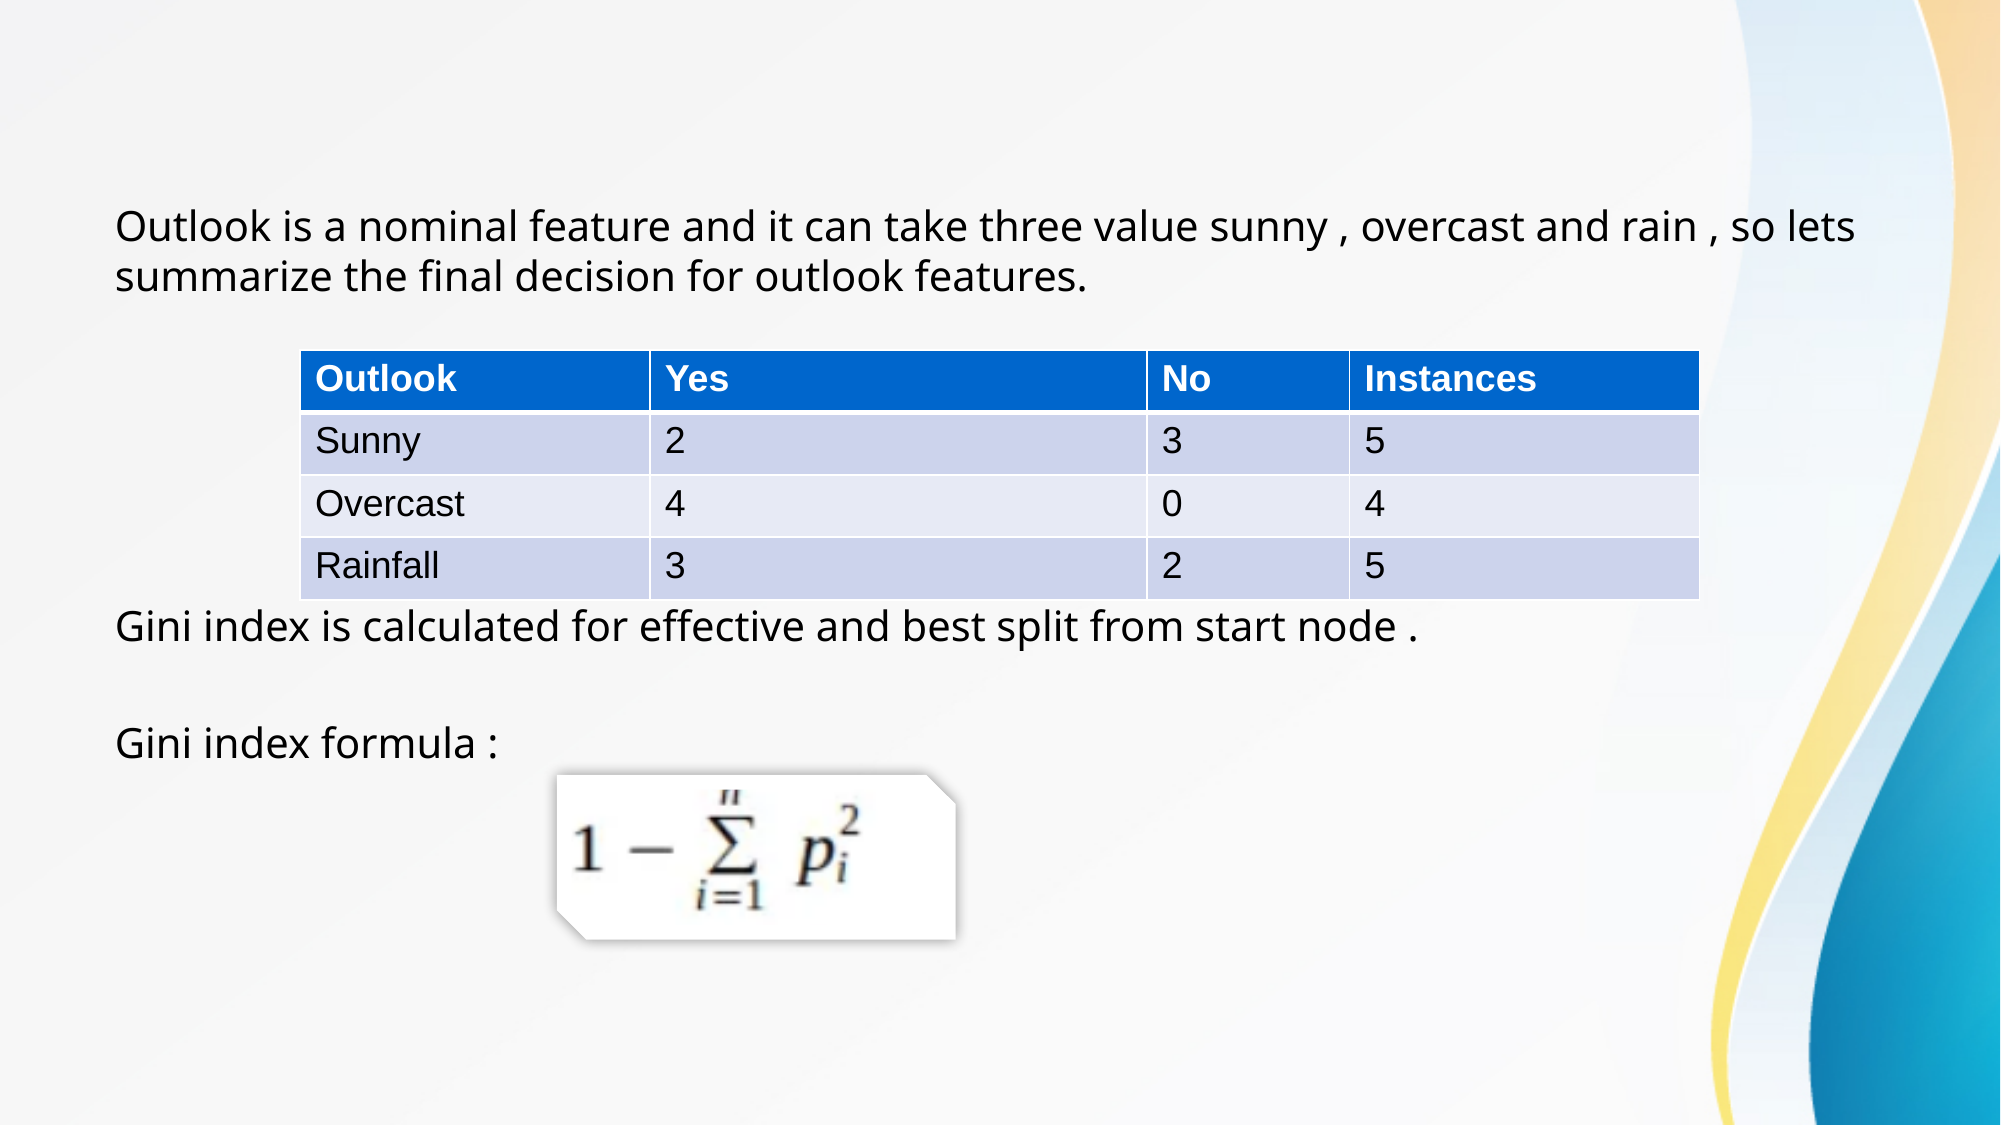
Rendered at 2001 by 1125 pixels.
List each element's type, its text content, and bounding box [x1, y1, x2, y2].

table_cell 3 [651, 538, 1146, 599]
table_cell 5 [1350, 415, 1699, 474]
table_cell Overcast [301, 476, 649, 536]
table_header Instances [1350, 351, 1699, 410]
table_cell 3 [1148, 415, 1349, 474]
table_cell 2 [1148, 538, 1349, 599]
table_cell 4 [651, 476, 1146, 536]
table_header No [1148, 351, 1349, 410]
list Outlook is a nominal feature and it can take three value sunny , overcast and rain , so lets summarize the final decision for outlook features. Gini index is calculated for effective and best split from start node . Gini index formula : [99, 192, 1901, 1006]
table_cell 4 [1350, 476, 1699, 536]
table_cell Sunny [301, 415, 649, 474]
table_cell Rainfall [301, 538, 649, 599]
table_cell 2 [651, 415, 1146, 474]
table_header Yes [651, 351, 1146, 410]
picture [0, 0, 2001, 1125]
table_cell 0 [1148, 476, 1349, 536]
table_cell 5 [1350, 538, 1699, 599]
table_header Outlook [301, 351, 649, 410]
